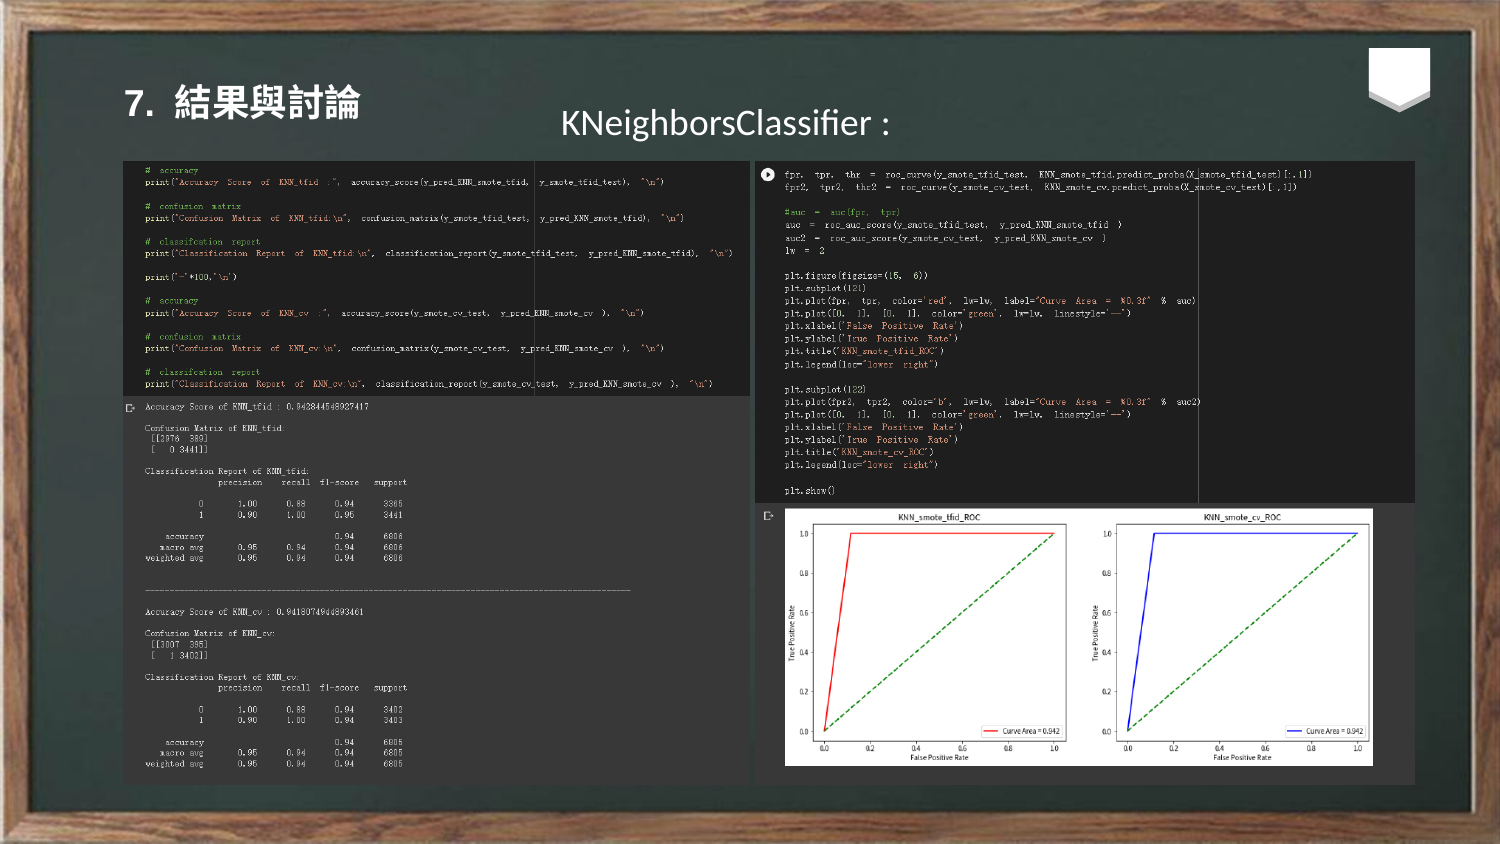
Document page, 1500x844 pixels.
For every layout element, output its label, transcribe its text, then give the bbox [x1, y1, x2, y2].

text_box KNeighborsClassifier : [561, 97, 951, 143]
text_box 7. 結果與討論 [123, 79, 514, 125]
picture [0, 0, 1500, 844]
